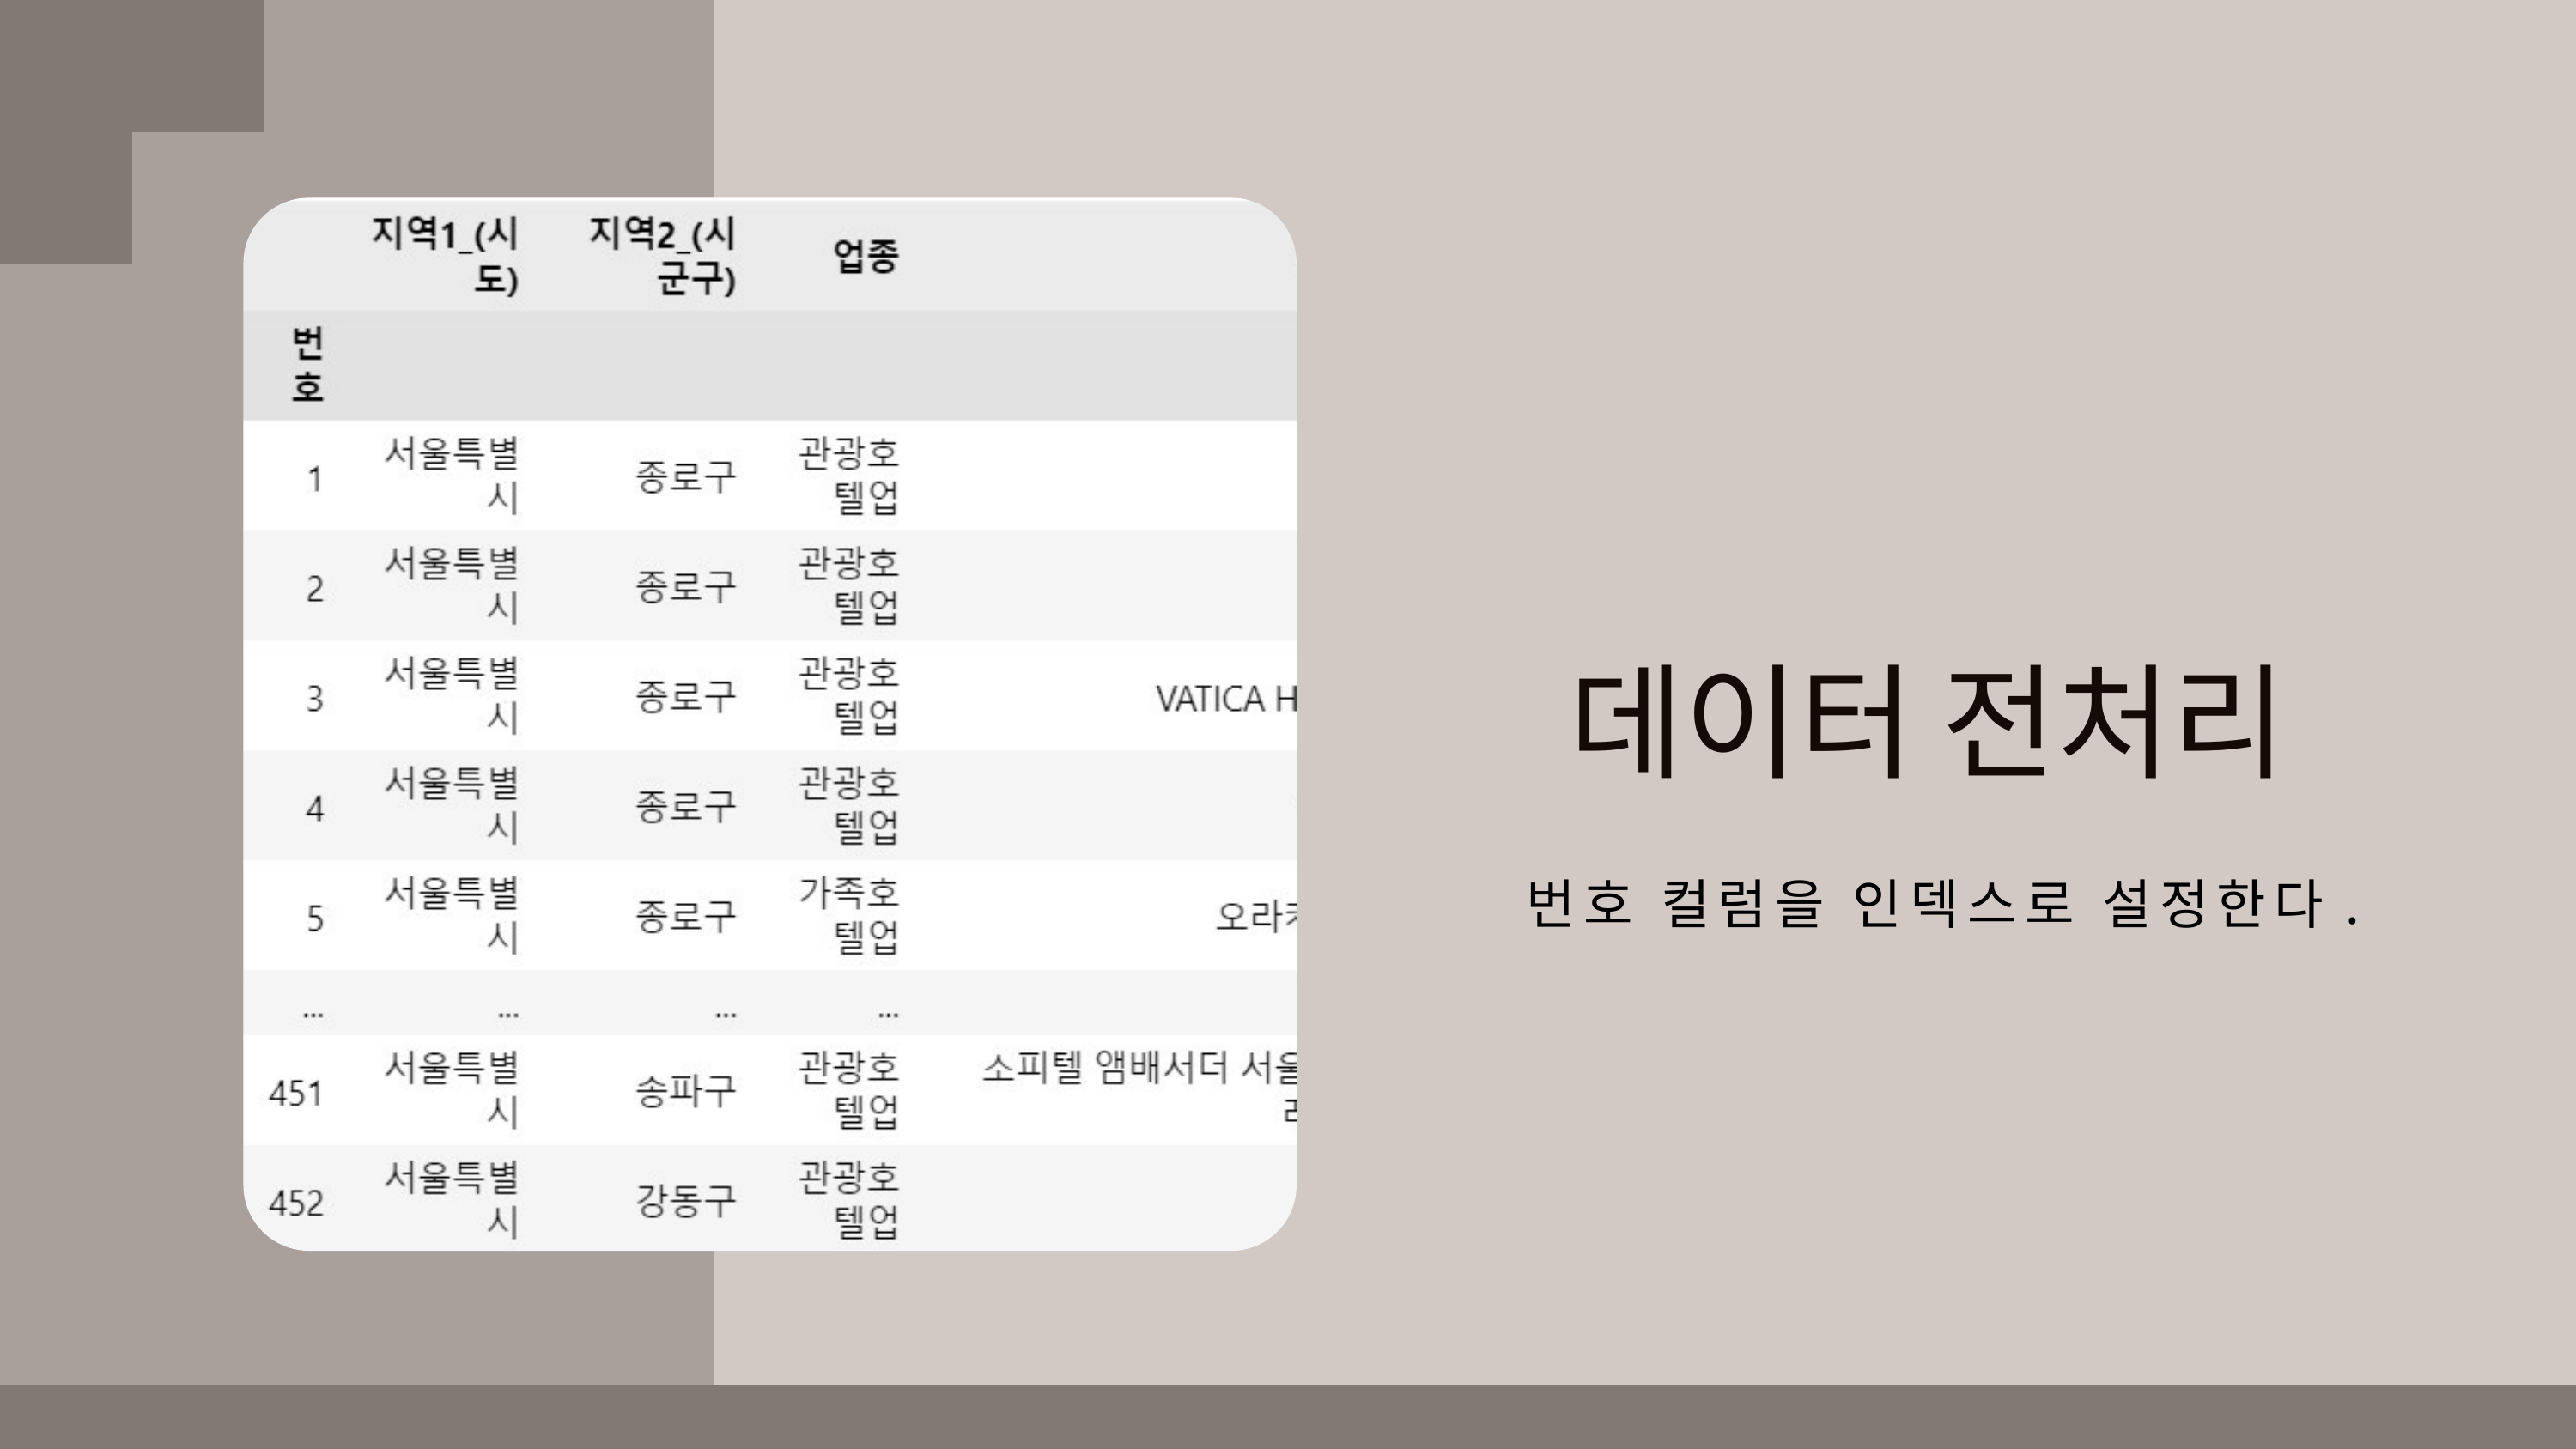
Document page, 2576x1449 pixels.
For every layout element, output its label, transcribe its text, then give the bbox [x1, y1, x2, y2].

text_box 번호 컬럼을 인덱스로 설정한다. [1504, 859, 2383, 936]
text_box [243, 197, 1297, 1252]
text_box [0, 1385, 2576, 1449]
text_box 데이터 전처리 [1542, 644, 2314, 795]
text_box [0, 0, 265, 265]
text_box [714, 0, 2576, 1385]
